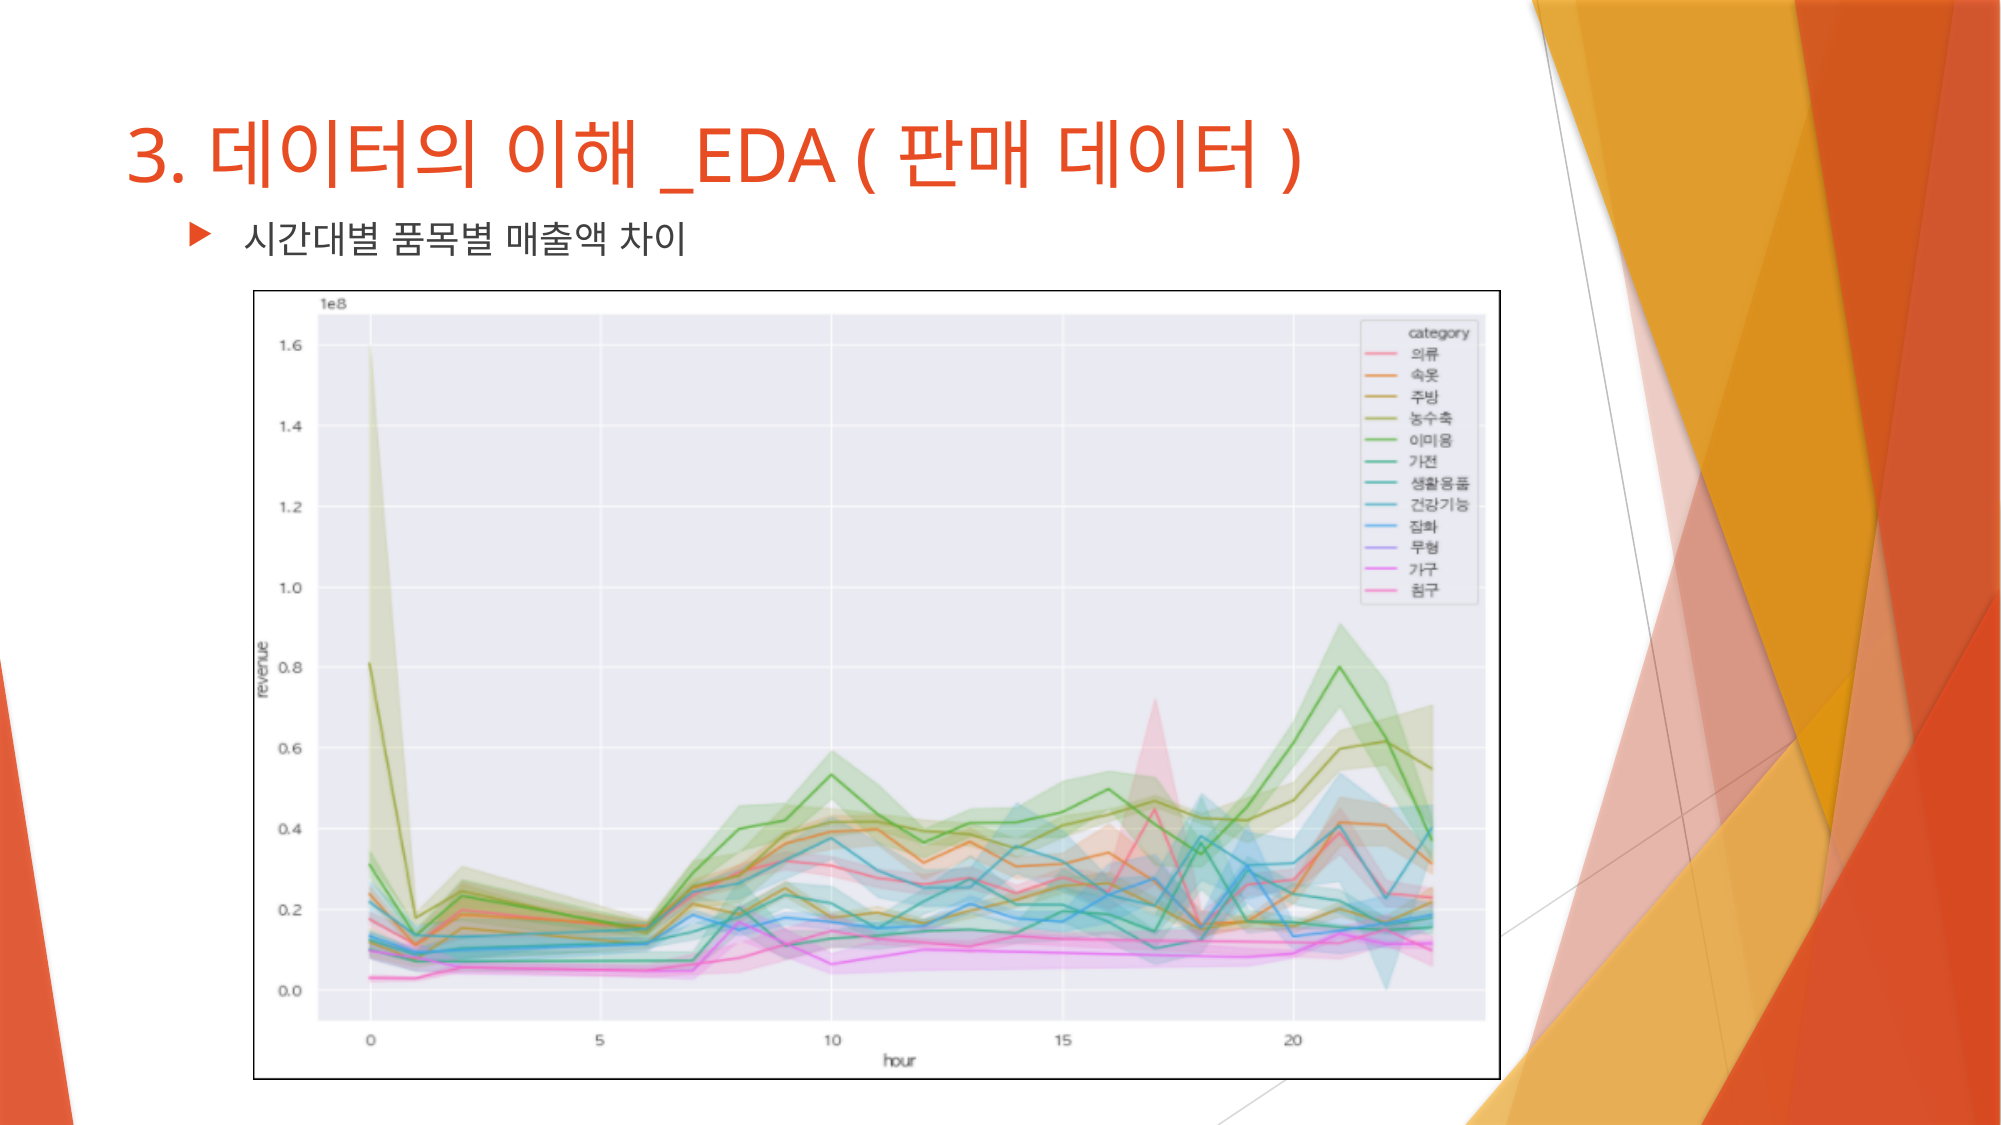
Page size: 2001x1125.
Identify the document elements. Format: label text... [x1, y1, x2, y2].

list 시간대별 품목별 매출액 차이 [171, 208, 1582, 274]
table_cell 0.008 [1496, 1079, 1507, 1091]
picture [253, 290, 1501, 1081]
title 3.데이터의 이해_EDA (판매 데이터) [111, 99, 1522, 317]
